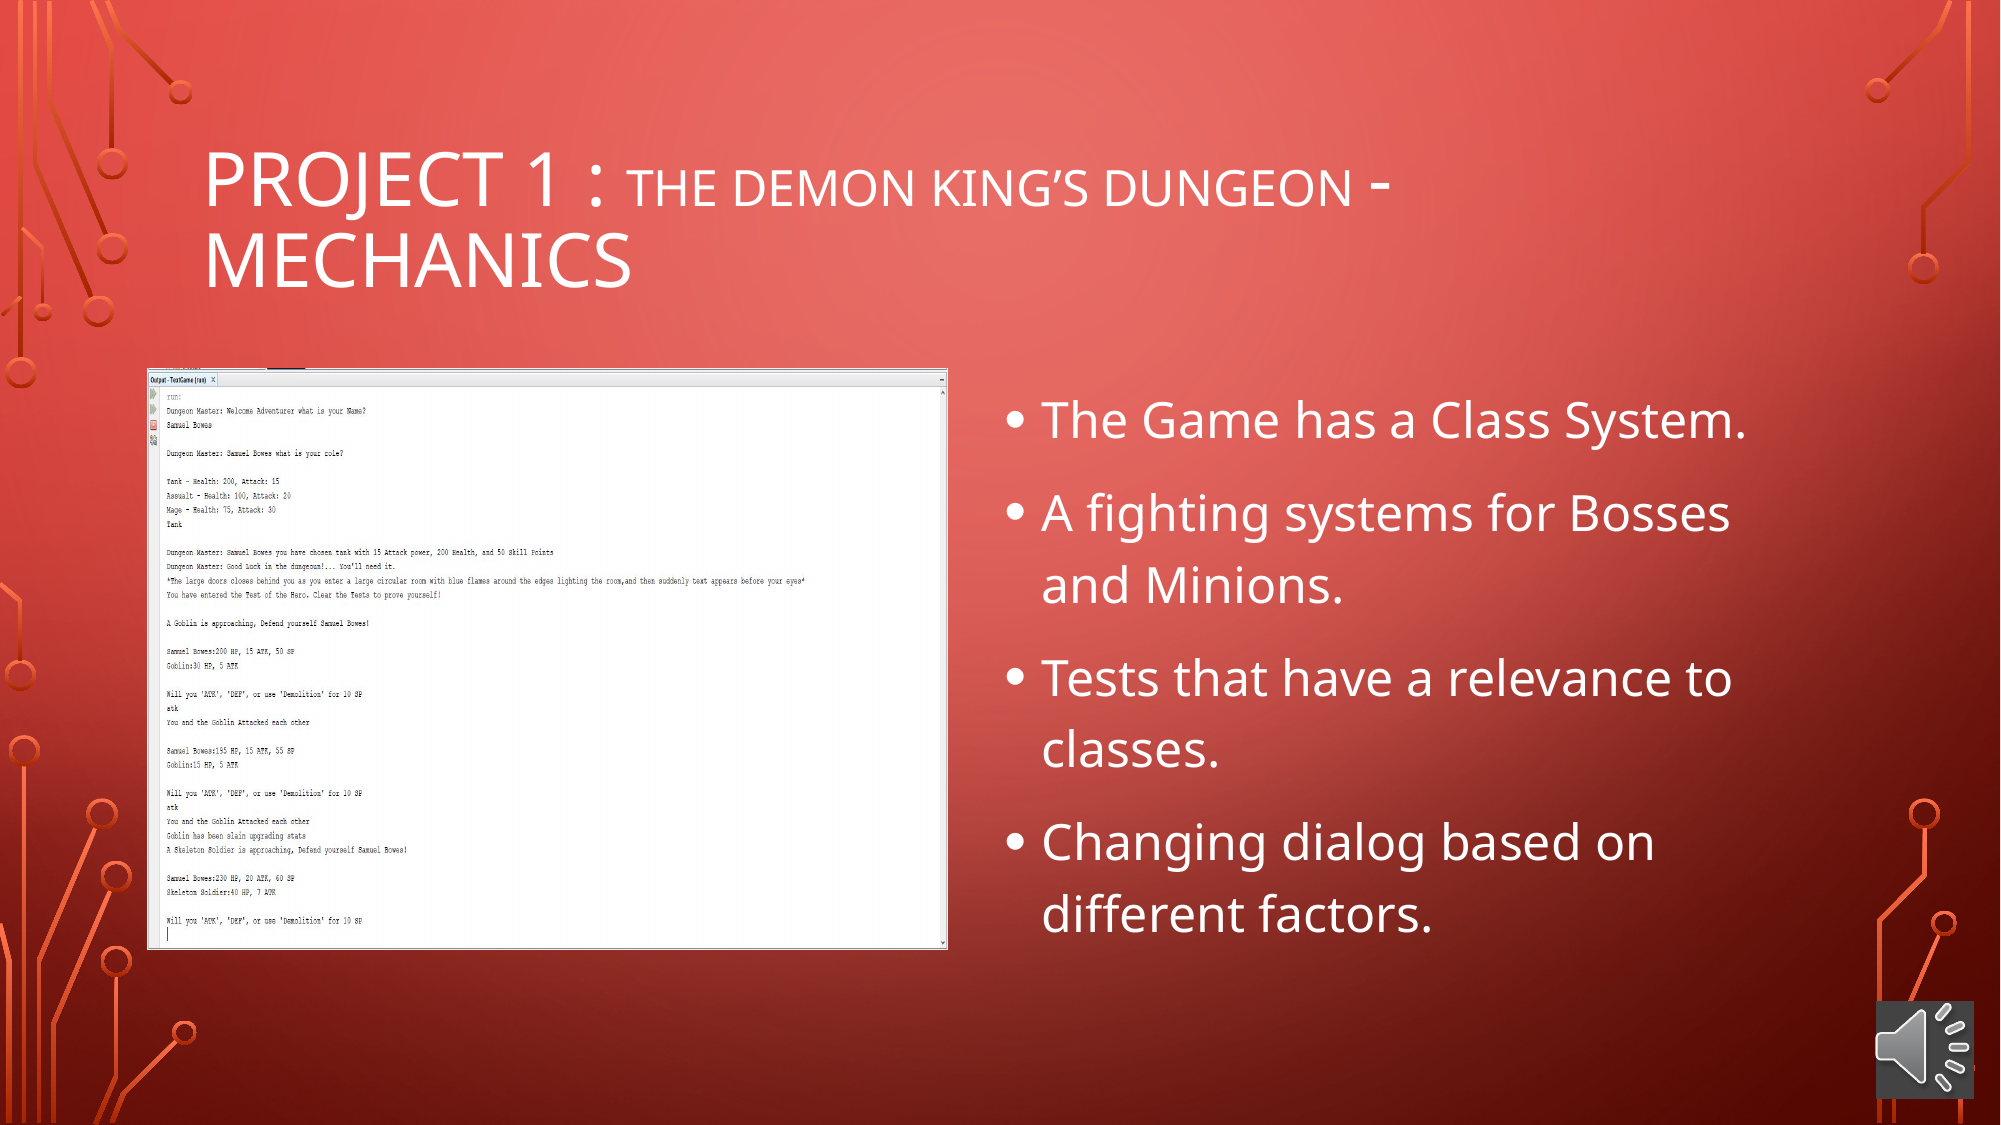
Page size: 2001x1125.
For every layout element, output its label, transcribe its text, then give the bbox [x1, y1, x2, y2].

picture [1874, 999, 1976, 1101]
title Project 1 : The Demon King’s Dungeon - Mechanics [187, 101, 1813, 344]
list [147, 368, 948, 951]
list The Game has a Class System. A fighting systems for Bosses and Minions. Tests that have a relevance to classes. Changing dialog based on different factors. [989, 369, 1835, 950]
